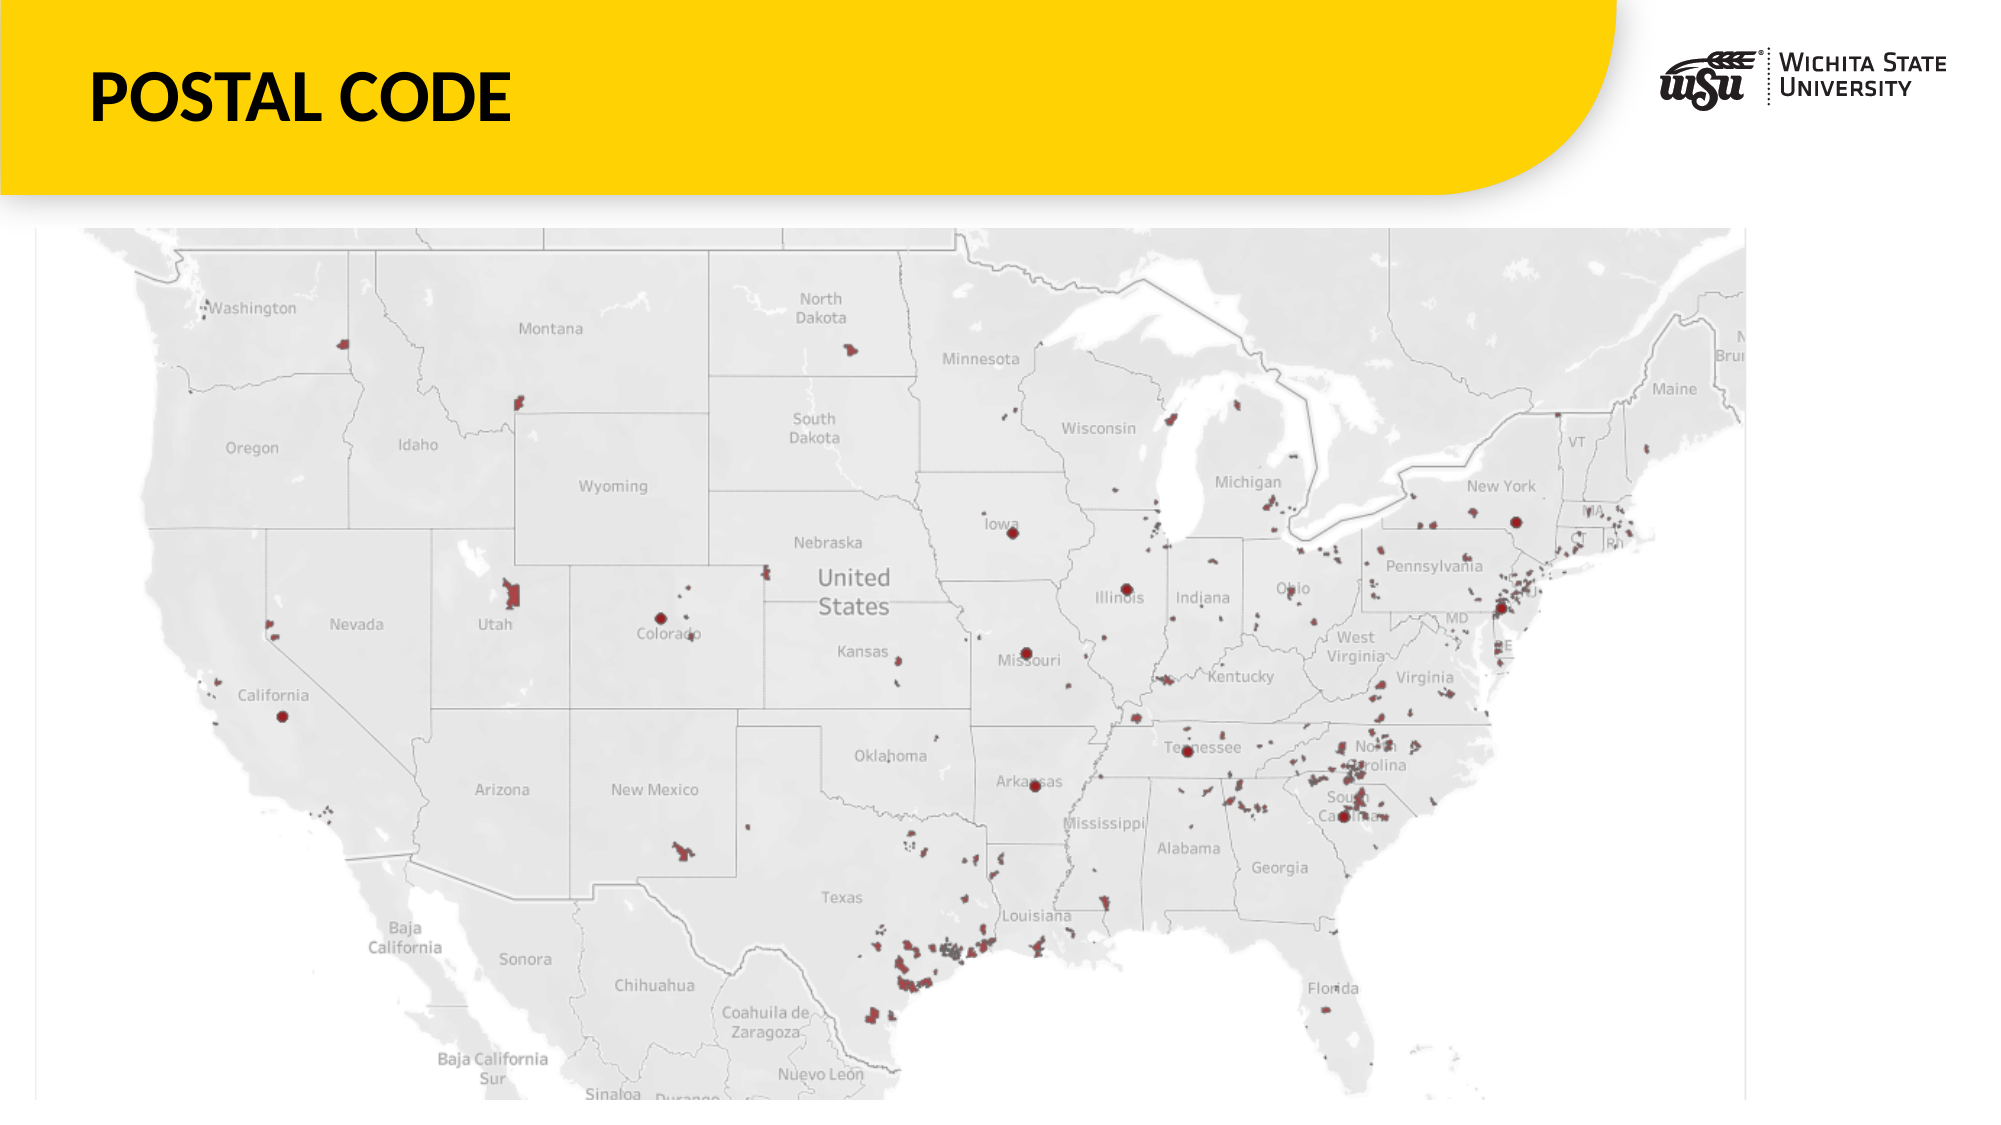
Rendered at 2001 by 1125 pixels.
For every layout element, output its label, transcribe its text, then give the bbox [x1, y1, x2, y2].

title POSTAL CODE [89, 0, 1523, 195]
picture [0, 0, 2000, 1100]
